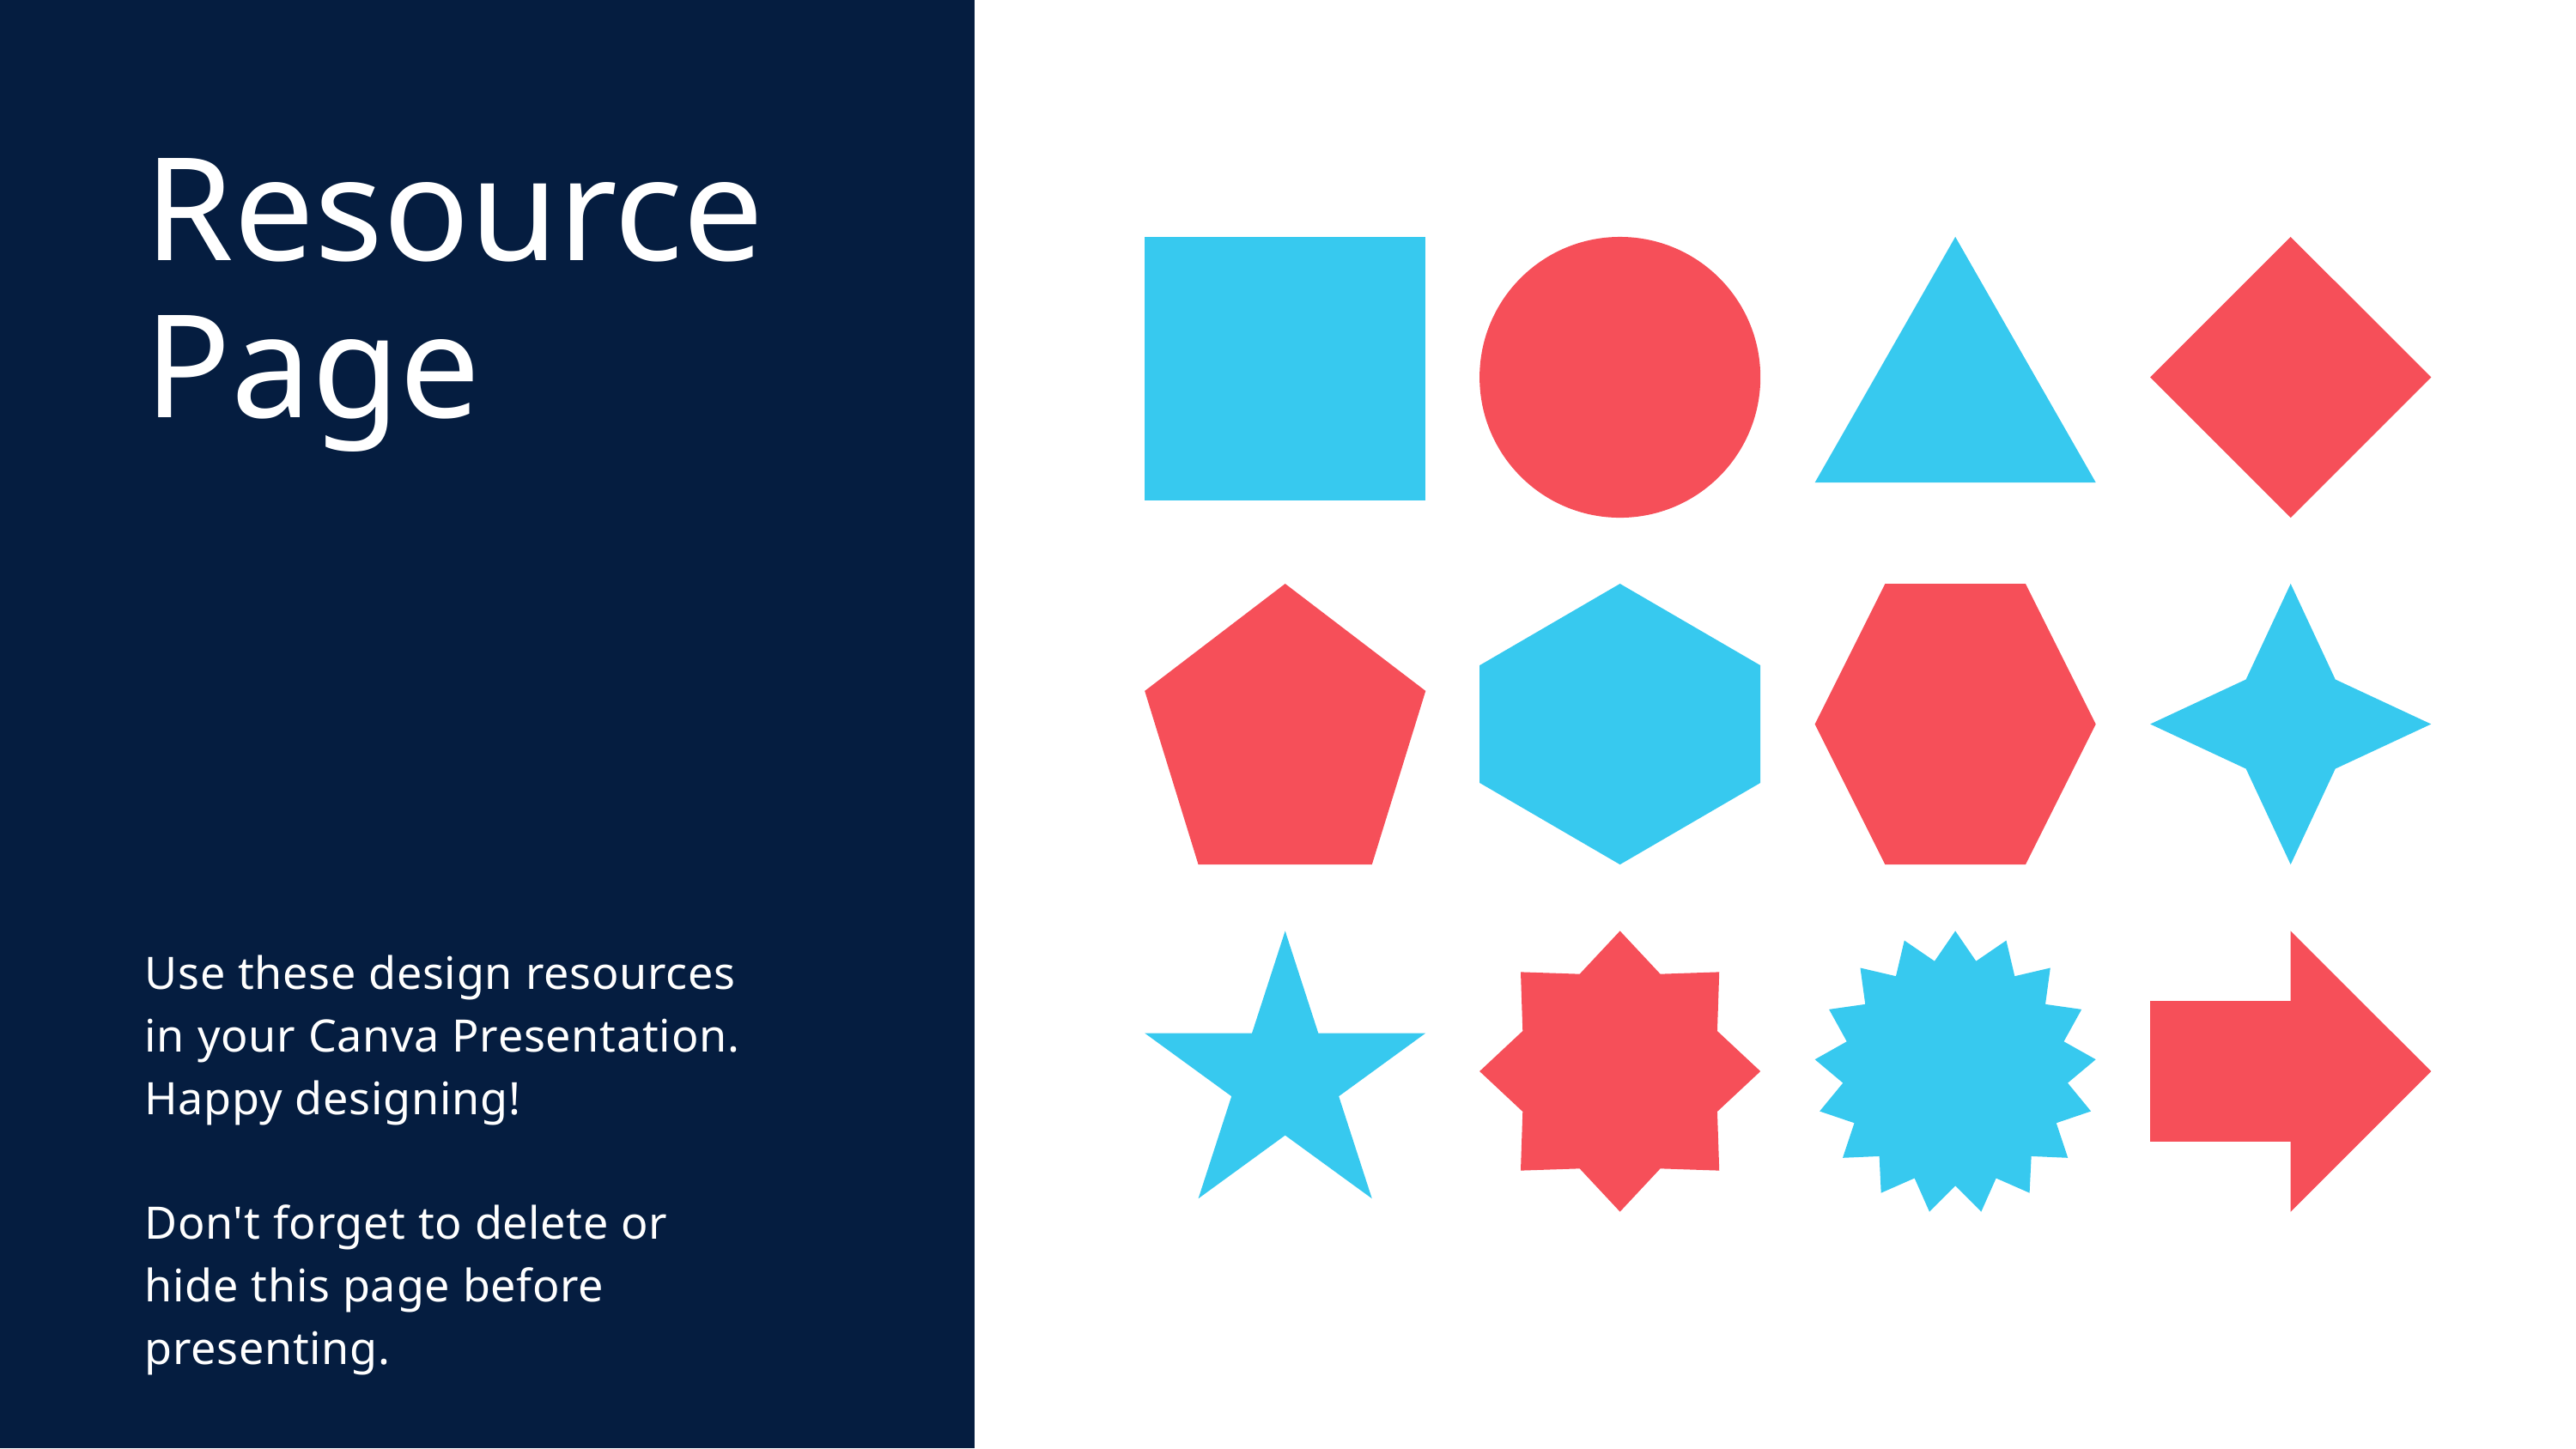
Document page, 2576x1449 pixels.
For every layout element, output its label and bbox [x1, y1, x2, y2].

text_box [1479, 583, 1761, 865]
text_box [0, 0, 975, 1449]
text_box [2149, 931, 2432, 1212]
text_box [1479, 236, 1761, 518]
text_box [1144, 931, 1426, 1199]
text_box [1814, 931, 2096, 1212]
text_box [1814, 583, 2096, 865]
text_box [2149, 236, 2432, 518]
text_box [2149, 583, 2432, 865]
text_box [1144, 236, 1426, 501]
text_box [1144, 583, 1426, 865]
text_box [1814, 236, 2096, 483]
text_box [1479, 931, 1761, 1212]
